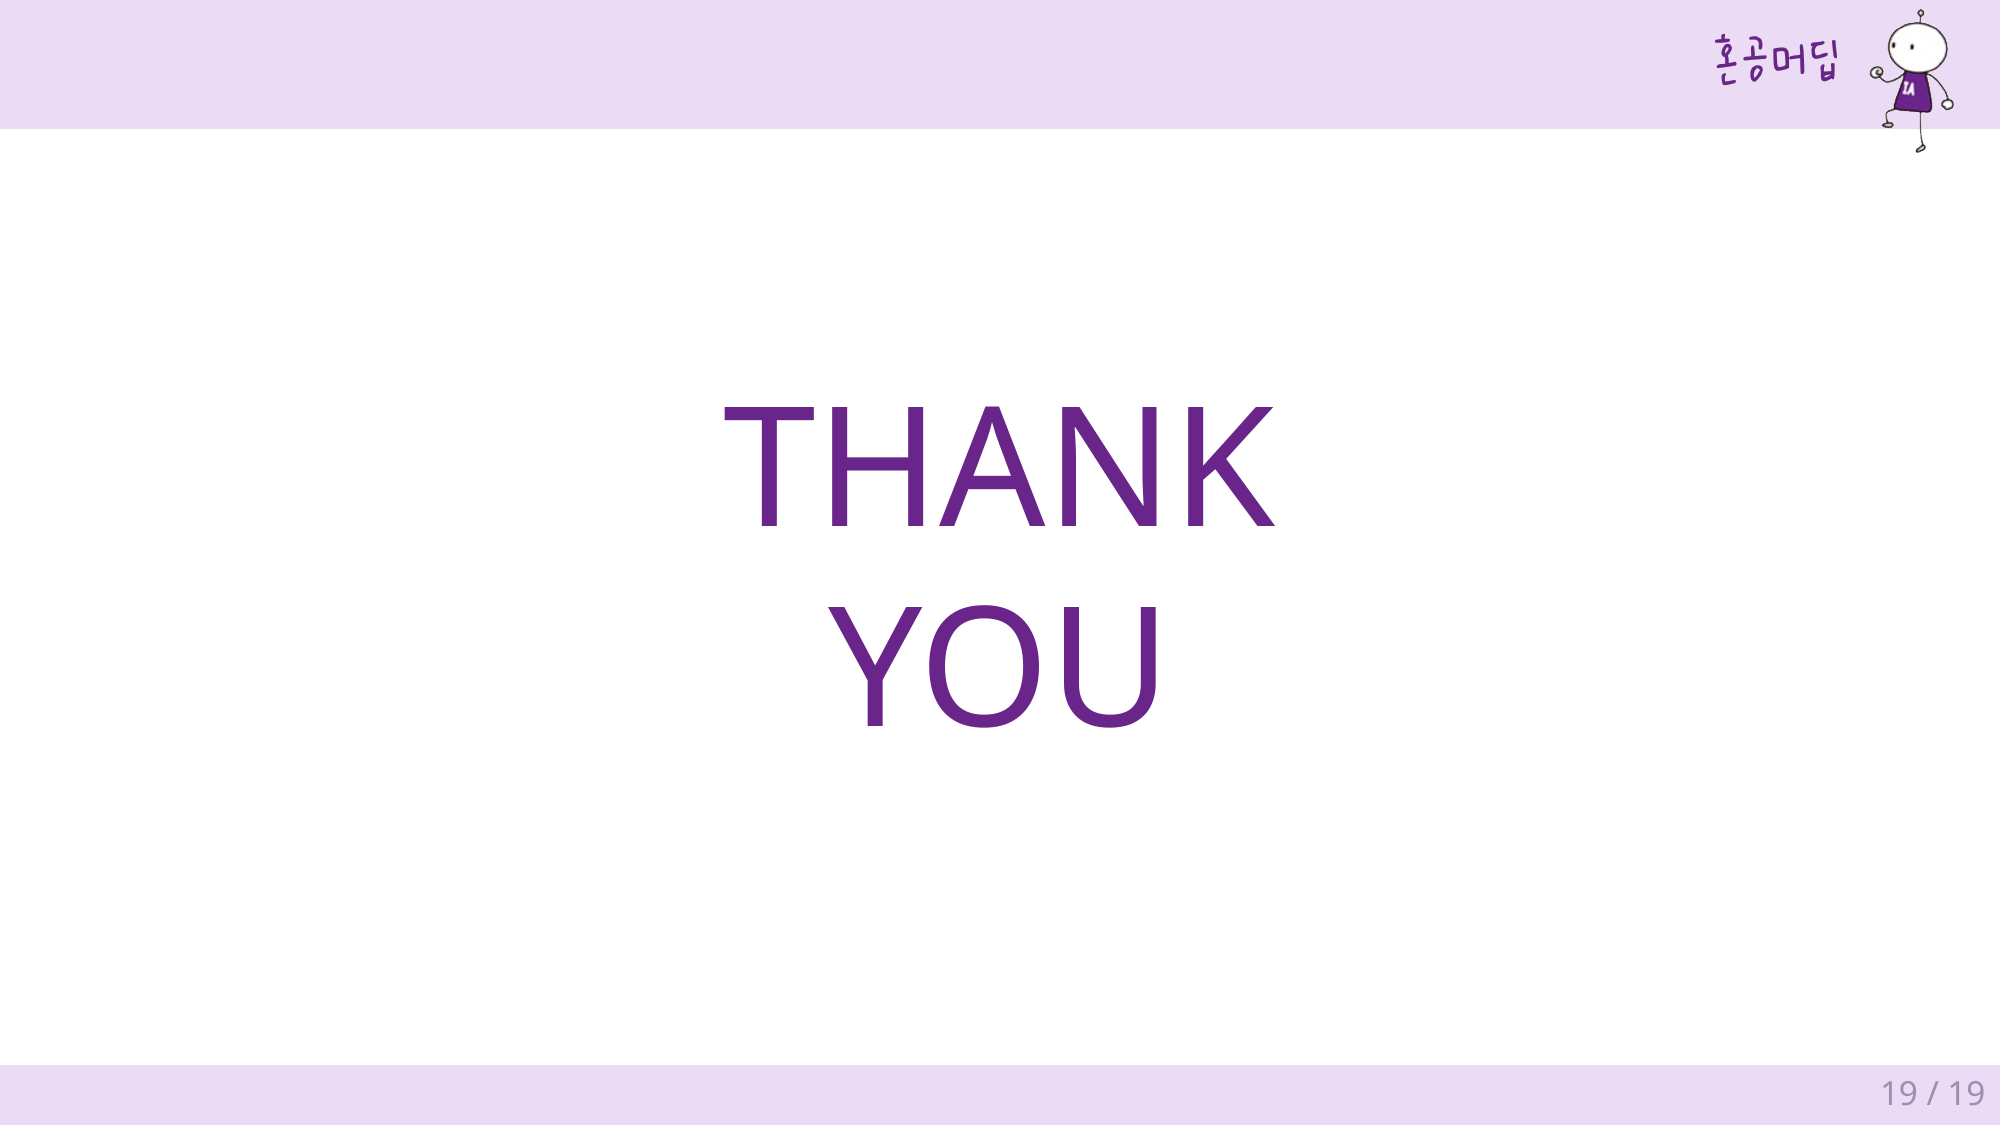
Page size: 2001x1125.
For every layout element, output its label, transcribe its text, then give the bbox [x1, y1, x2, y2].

picture [1710, 0, 1841, 130]
slide_number 19 / 19 [1550, 1065, 2000, 1125]
picture [1868, 7, 1956, 155]
text_box THANK YOU [708, 352, 1292, 768]
